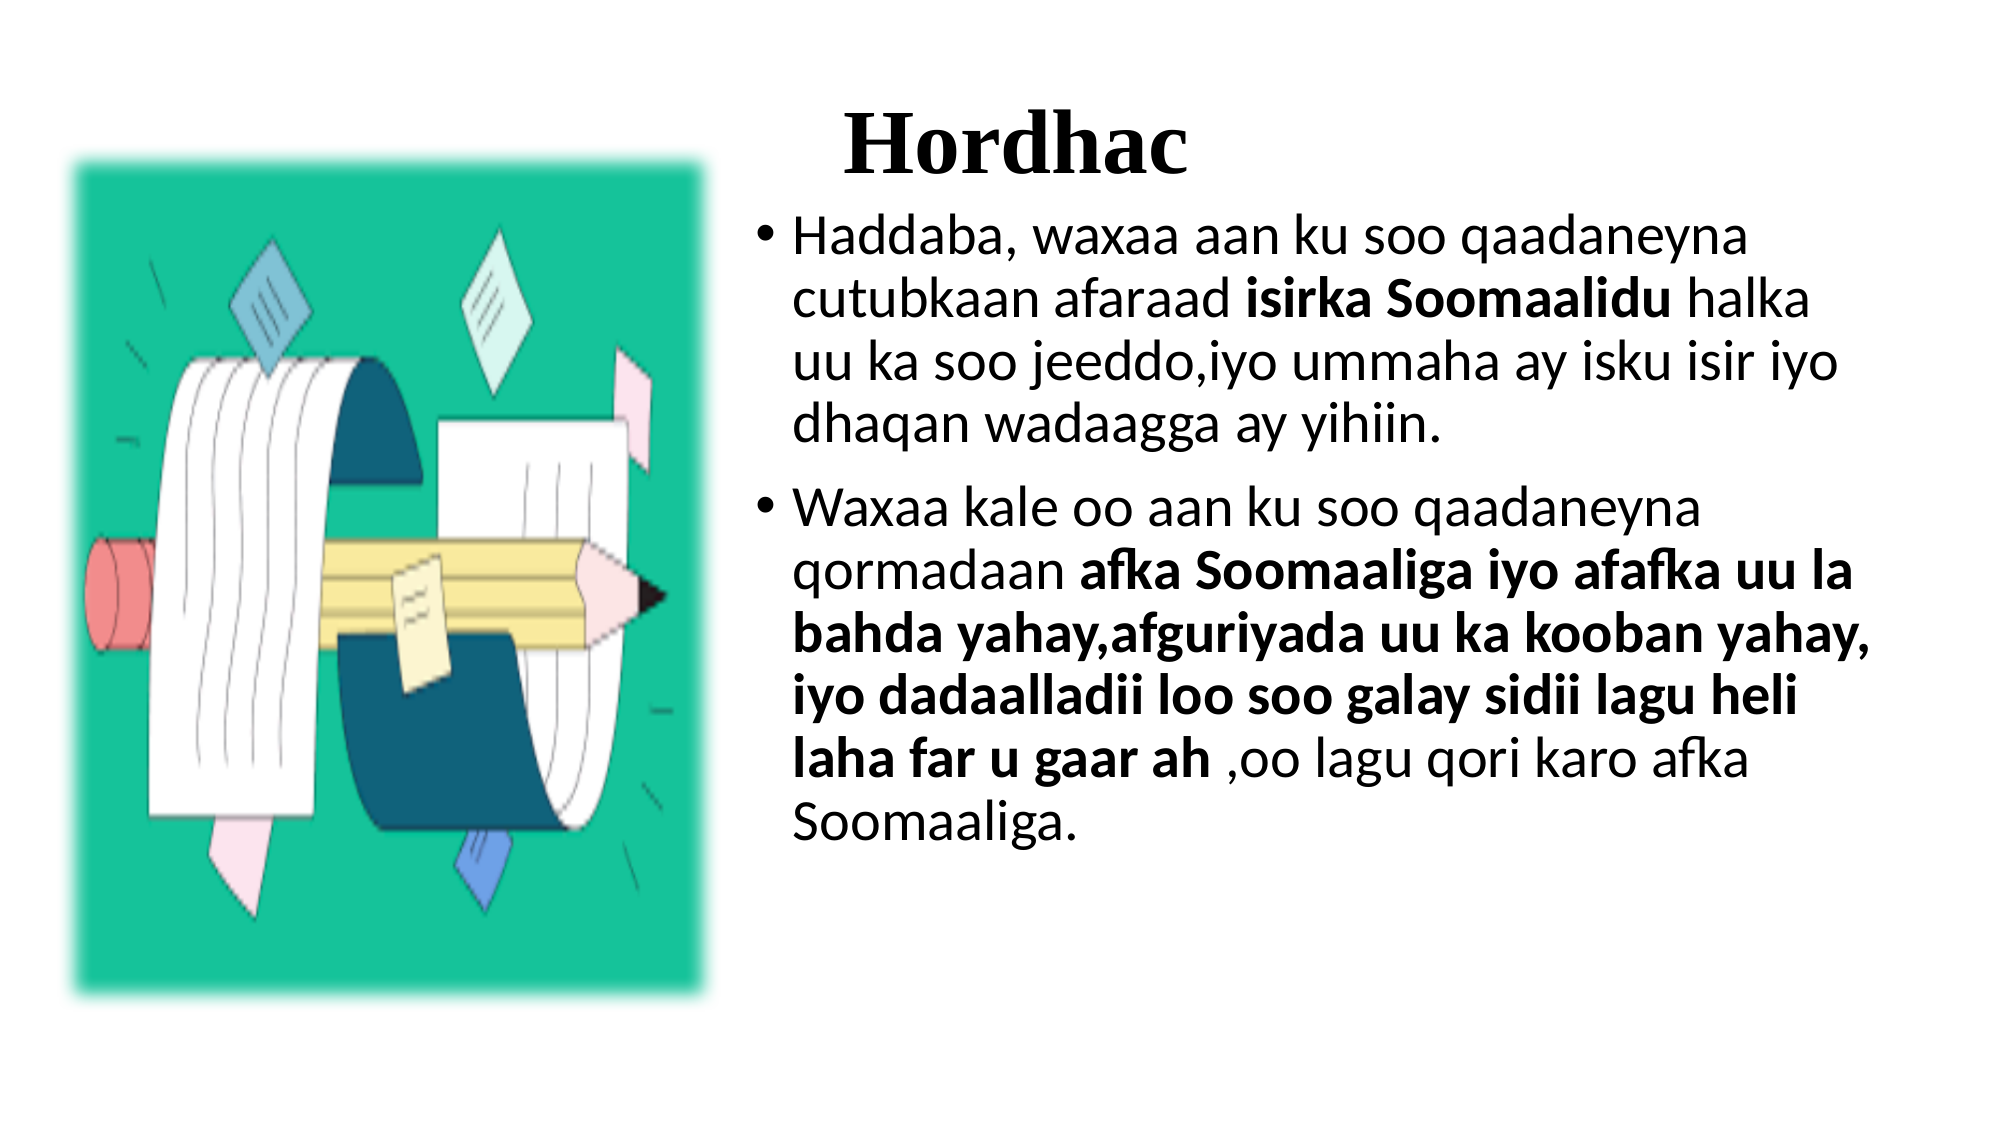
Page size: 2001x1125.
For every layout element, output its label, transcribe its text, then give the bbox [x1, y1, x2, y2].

title Hordhac [828, 35, 2000, 253]
list Haddaba, waxaa aan ku soo qaadaneyna cutubkaan afaraad isirka Soomaalidu halka uu ka soo jeeddo,iyo ummaha ay isku isir iyo dhaqan wadaagga ay yihiin. Waxaa kale oo aan ku soo qaadaneyna qormadaan afka Soomaaliga iyo afafka uu la bahda yahay,afguriyada uu ka kooban yahay, iyo dadaalladii loo soo galay sidii lagu heli laha far u gaar ah ,oo lagu qori karo afka Soomaaliga. [740, 196, 1891, 1064]
picture [57, 144, 721, 1012]
